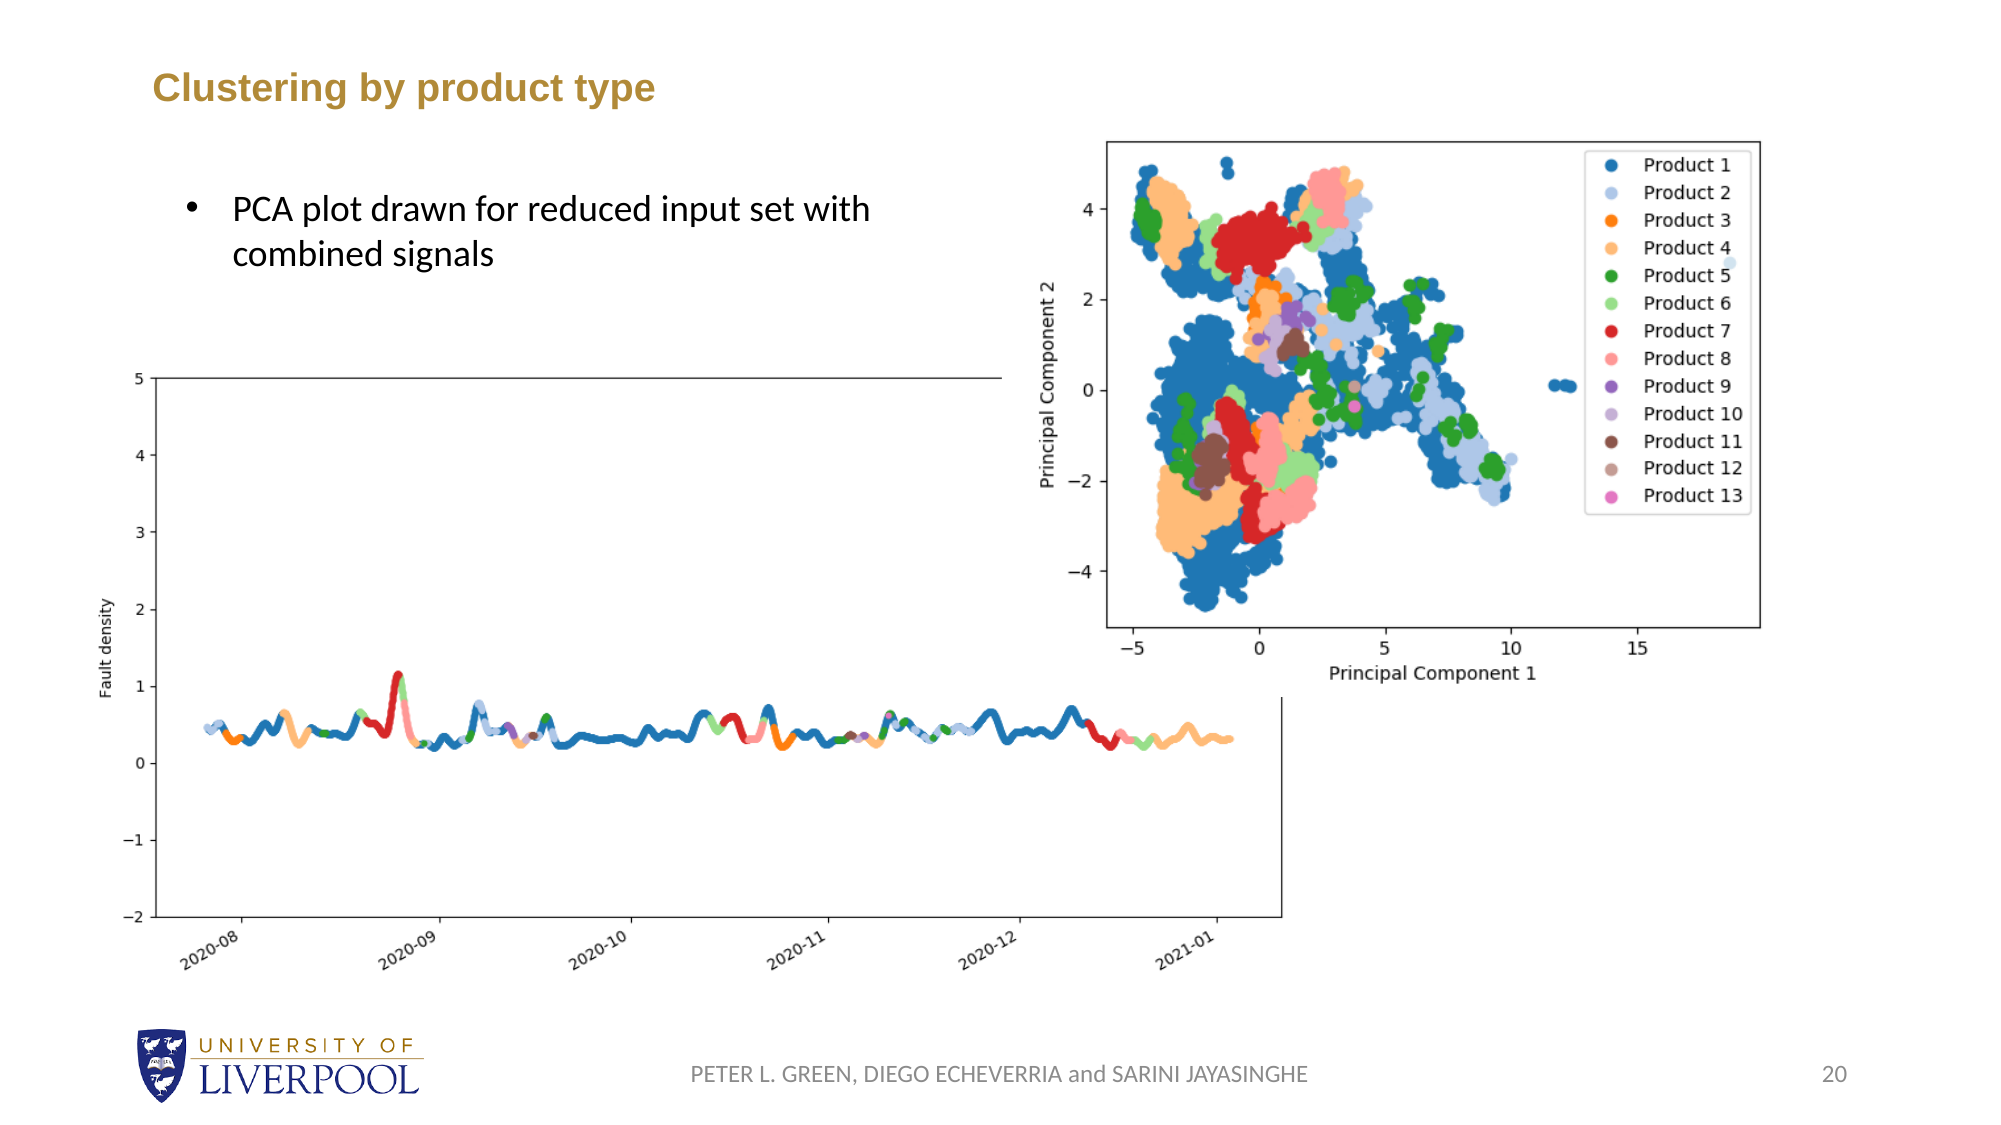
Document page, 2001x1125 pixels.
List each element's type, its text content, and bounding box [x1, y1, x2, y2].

picture [137, 1029, 424, 1103]
title Clustering by product type [137, 59, 1863, 118]
slide_number 20 [1412, 1042, 1863, 1103]
picture [82, 132, 1776, 988]
text_box PCA plot drawn for reduced input set with combined signals [170, 177, 925, 282]
footer PETER L. GREEN, DIEGO ECHEVERRIA and SARINI JAYASINGHE [662, 1042, 1338, 1103]
